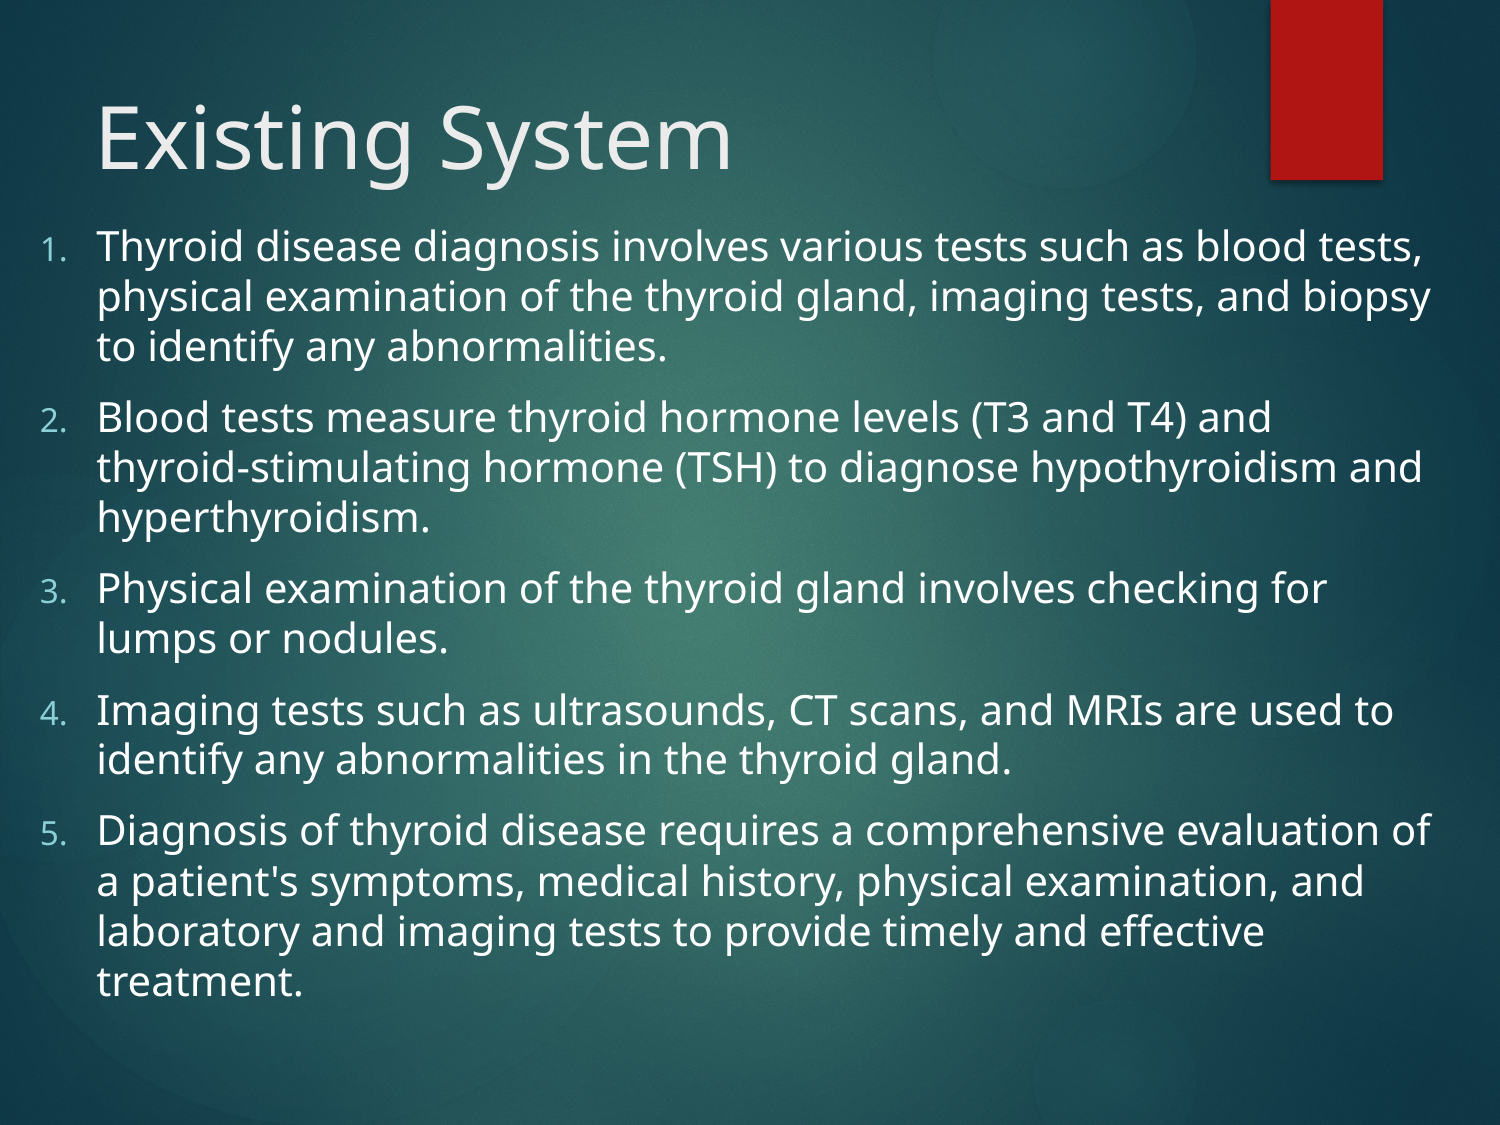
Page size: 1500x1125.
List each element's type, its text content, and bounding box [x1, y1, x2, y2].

title Existing System [79, 74, 1237, 212]
list Thyroid disease diagnosis involves various tests such as blood tests, physical examination of the thyroid gland, imaging tests, and biopsy to identify any abnormalities. Blood tests measure thyroid hormone levels (T3 and T4) and thyroid-stimulating hormone (TSH) to diagnose hypothyroidism and hyperthyroidism. Physical examination of the thyroid gland involves checking for lumps or nodules. Imaging tests such as ultrasounds, CT scans, and MRIs are used to identify any abnormalities in the thyroid gland. Diagnosis of thyroid disease requires a comprehensive evaluation of a patient's symptoms, medical history, physical examination, and laboratory and imaging tests to provide timely and effective treatment. [24, 212, 1450, 1075]
